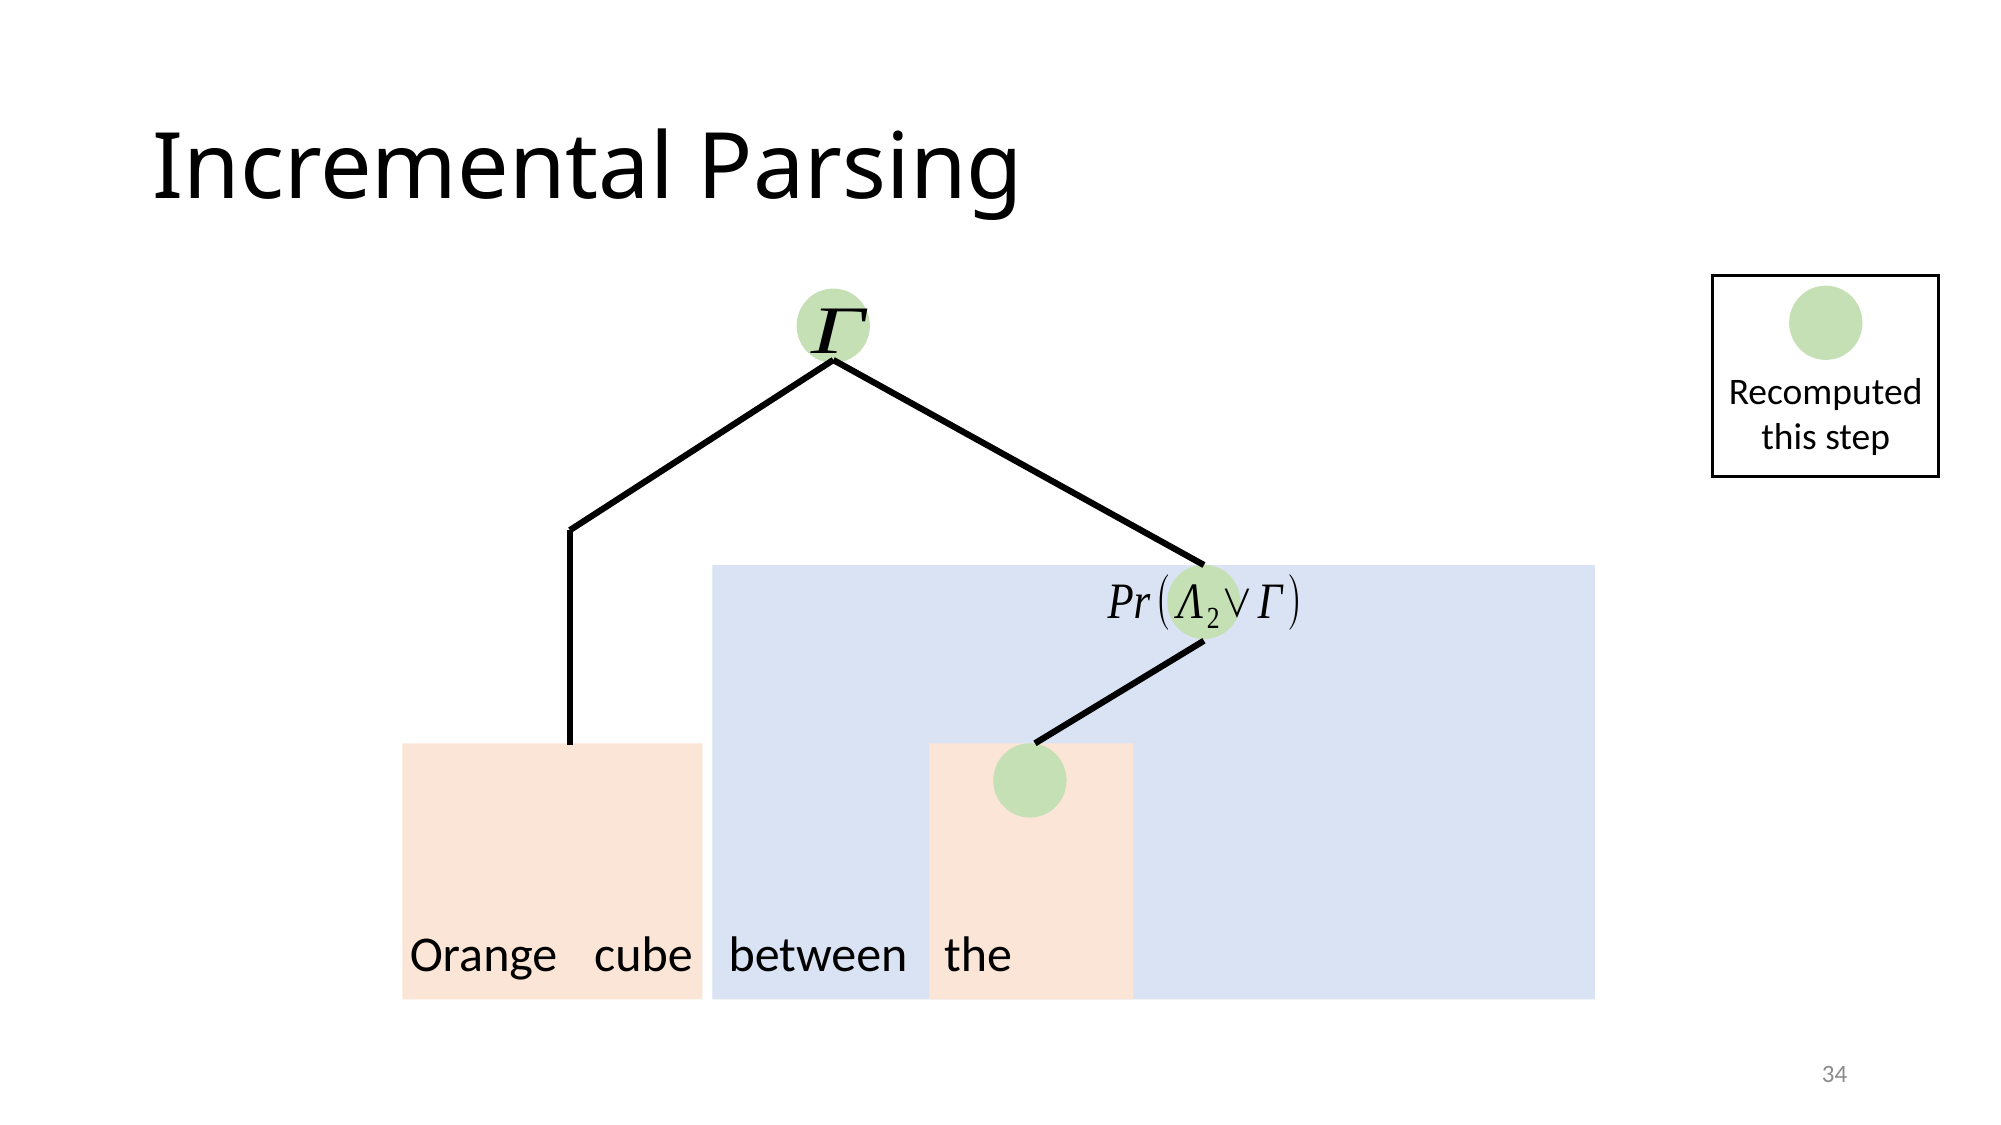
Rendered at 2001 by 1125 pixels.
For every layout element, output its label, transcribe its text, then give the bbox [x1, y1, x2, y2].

text_box [928, 742, 1134, 1000]
text_box [1134, 564, 1596, 1000]
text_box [1034, 640, 1204, 744]
title Incremental Parsing [137, 59, 1863, 278]
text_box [569, 359, 833, 531]
text_box [992, 742, 1068, 819]
text_box [795, 287, 871, 359]
text_box [401, 742, 703, 1000]
text_box [711, 564, 1194, 1000]
slide_number 34 [1412, 1042, 1863, 1103]
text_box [833, 359, 1204, 566]
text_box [1712, 275, 1939, 477]
text_box [1166, 563, 1242, 641]
